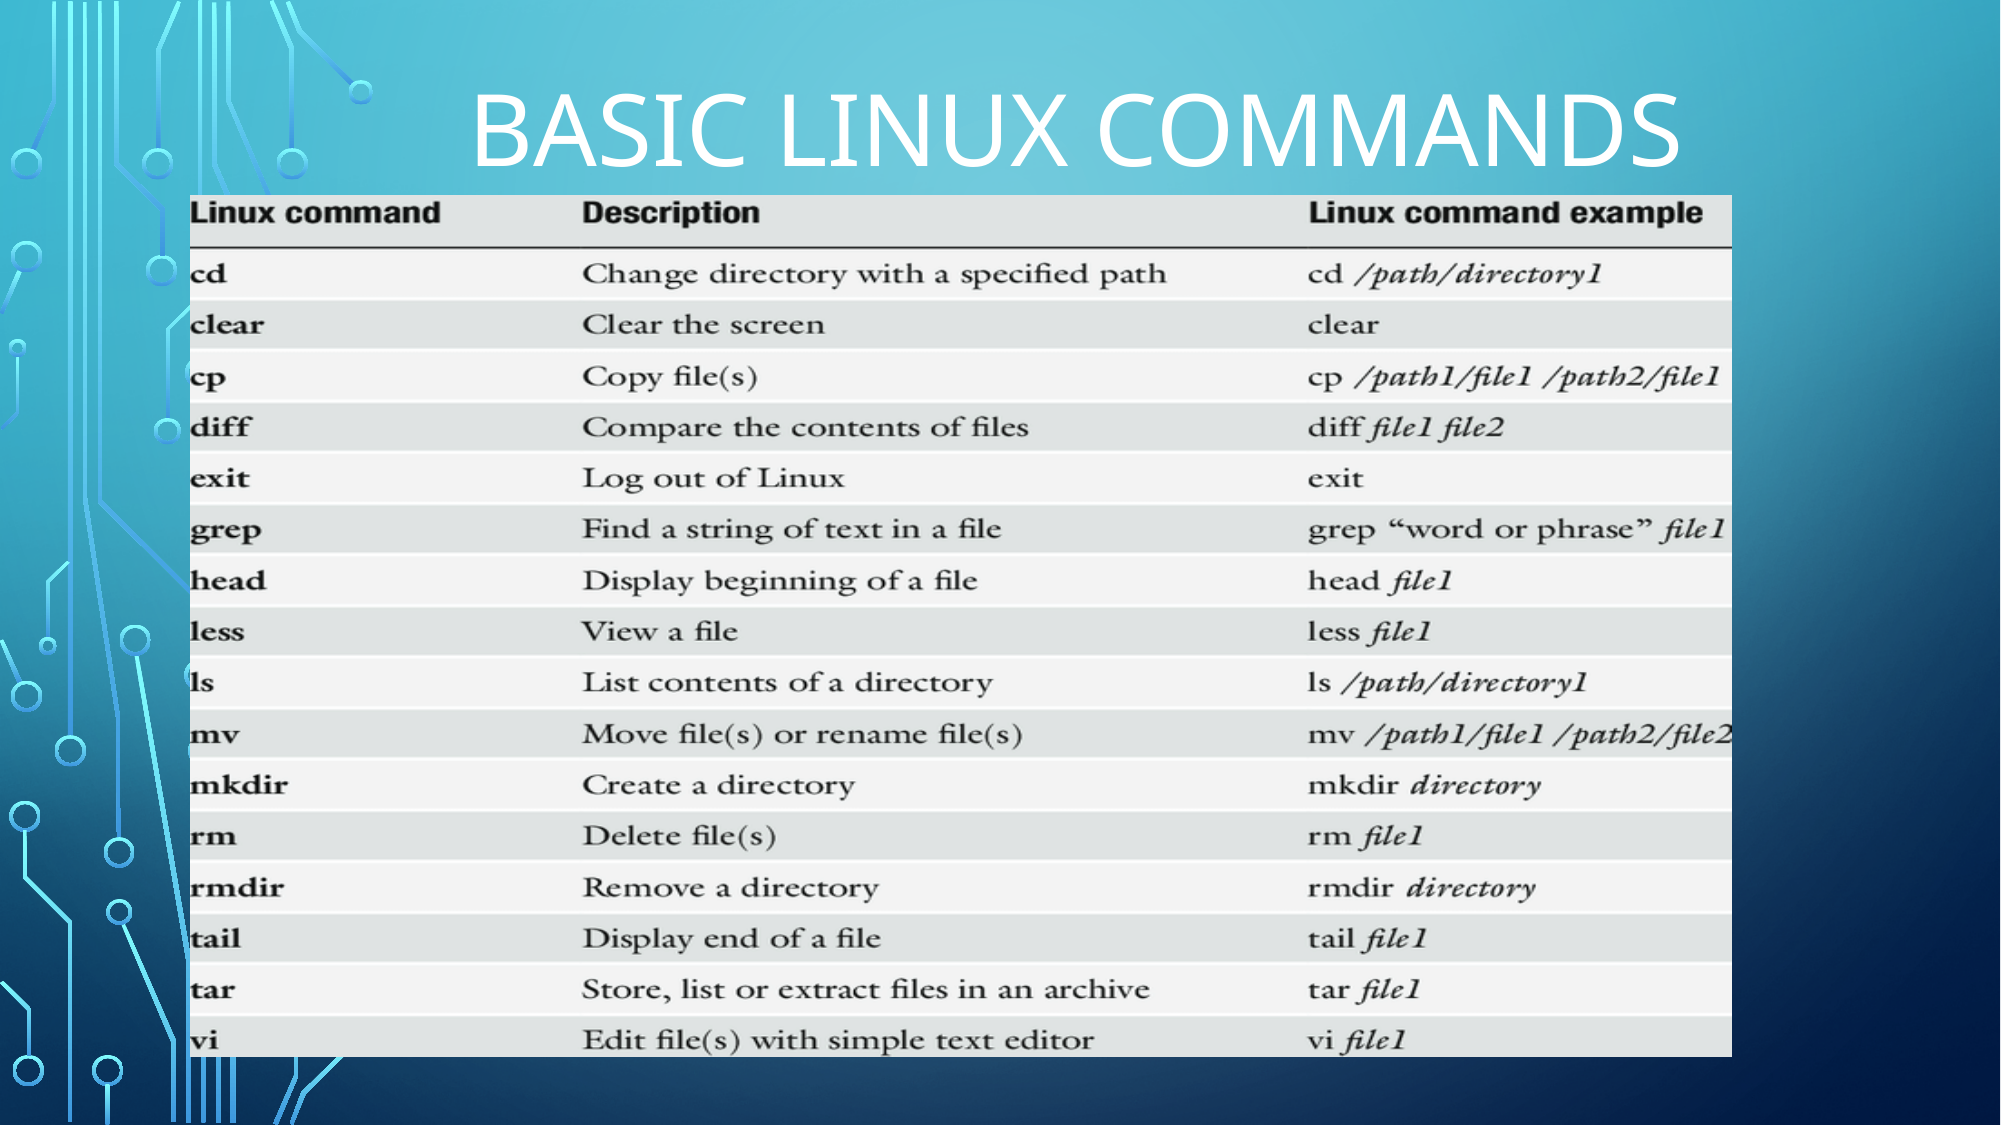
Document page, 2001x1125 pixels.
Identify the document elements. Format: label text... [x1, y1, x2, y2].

title BASIC LINUX COMMANDS [453, 0, 1896, 196]
picture [190, 195, 1732, 1057]
